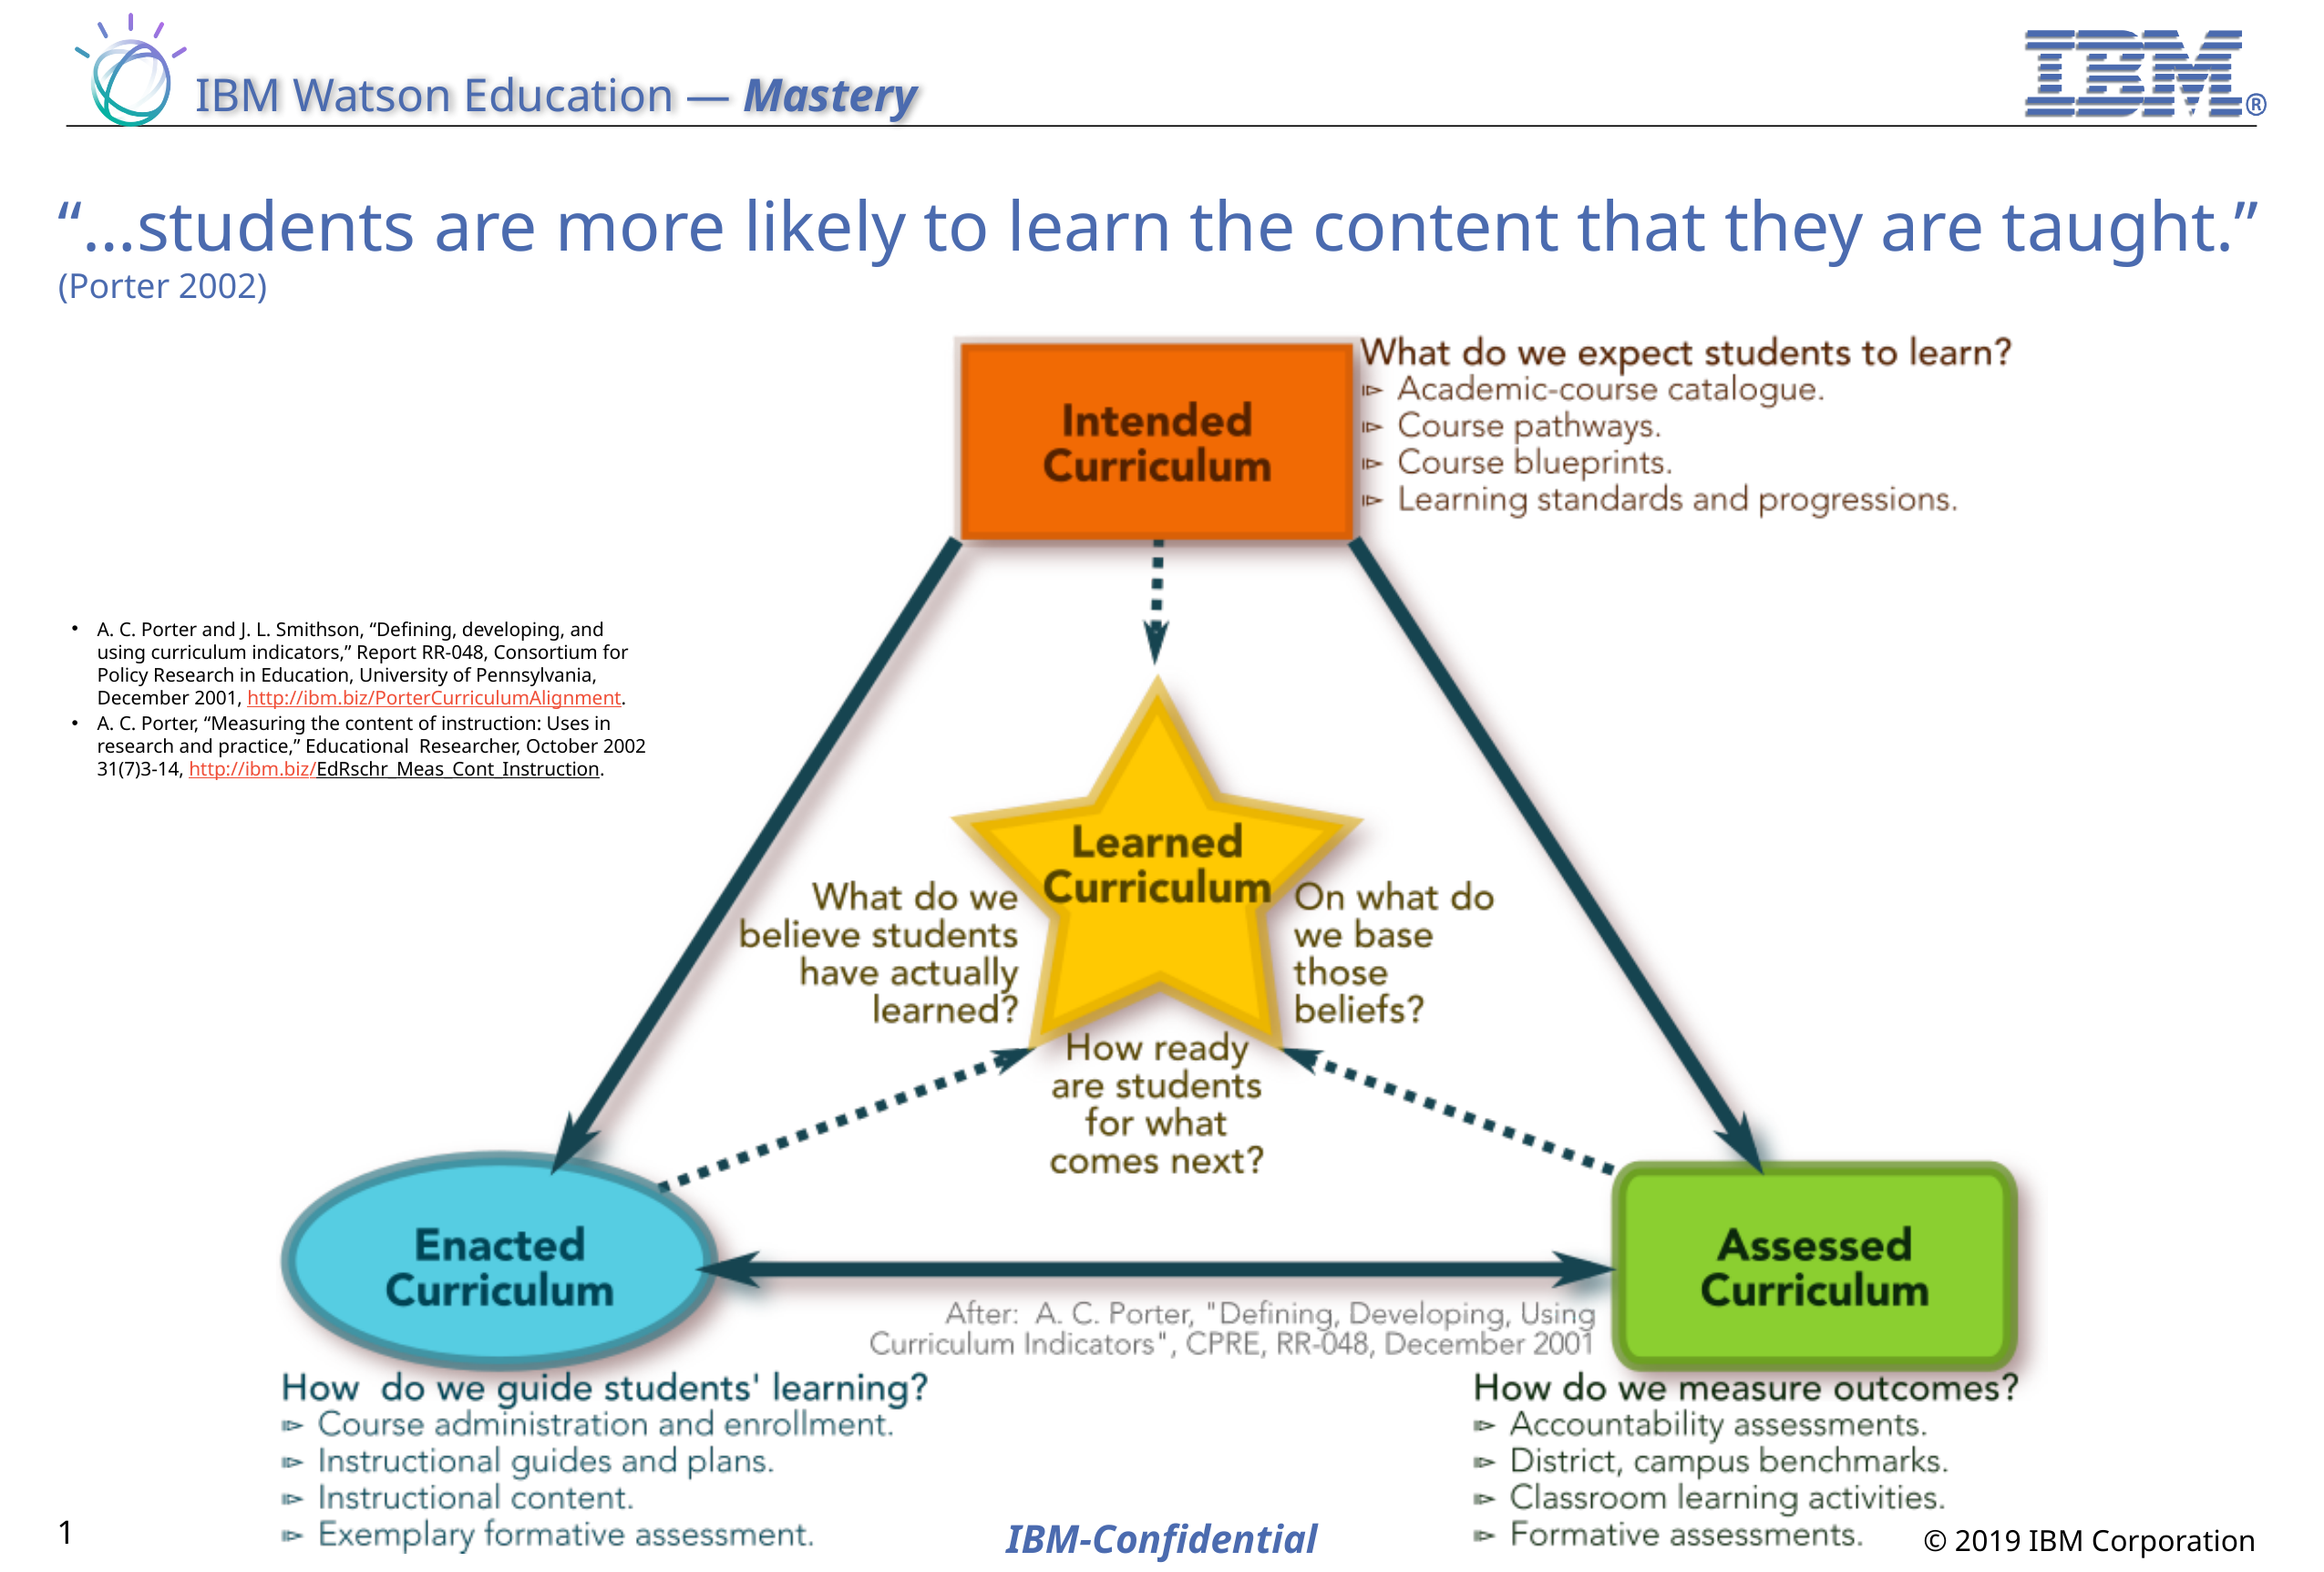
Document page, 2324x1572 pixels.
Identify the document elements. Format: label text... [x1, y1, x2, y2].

picture [2023, 30, 2267, 118]
text_box A. C. Porter and J. L. Smithson, “Defining, developing, and using curriculum indicators,” Report RR-048, Consortium for Policy Research in Education, University of Pennsylvania, December 2001, http://ibm.biz/PorterCurriculumAlignment. A. C. Porter, “Measuring the content of instruction: Uses in research and practice,” Educational Researcher, October 2002 31(7)3-14, http://ibm.biz/EdRschr_Meas_Cont_Instruction. [57, 610, 272, 789]
picture [276, 332, 2048, 1554]
picture [75, 13, 187, 127]
title “…students are more likely to learn the content that they are taught.” (Porter 2002) [57, 139, 2267, 313]
